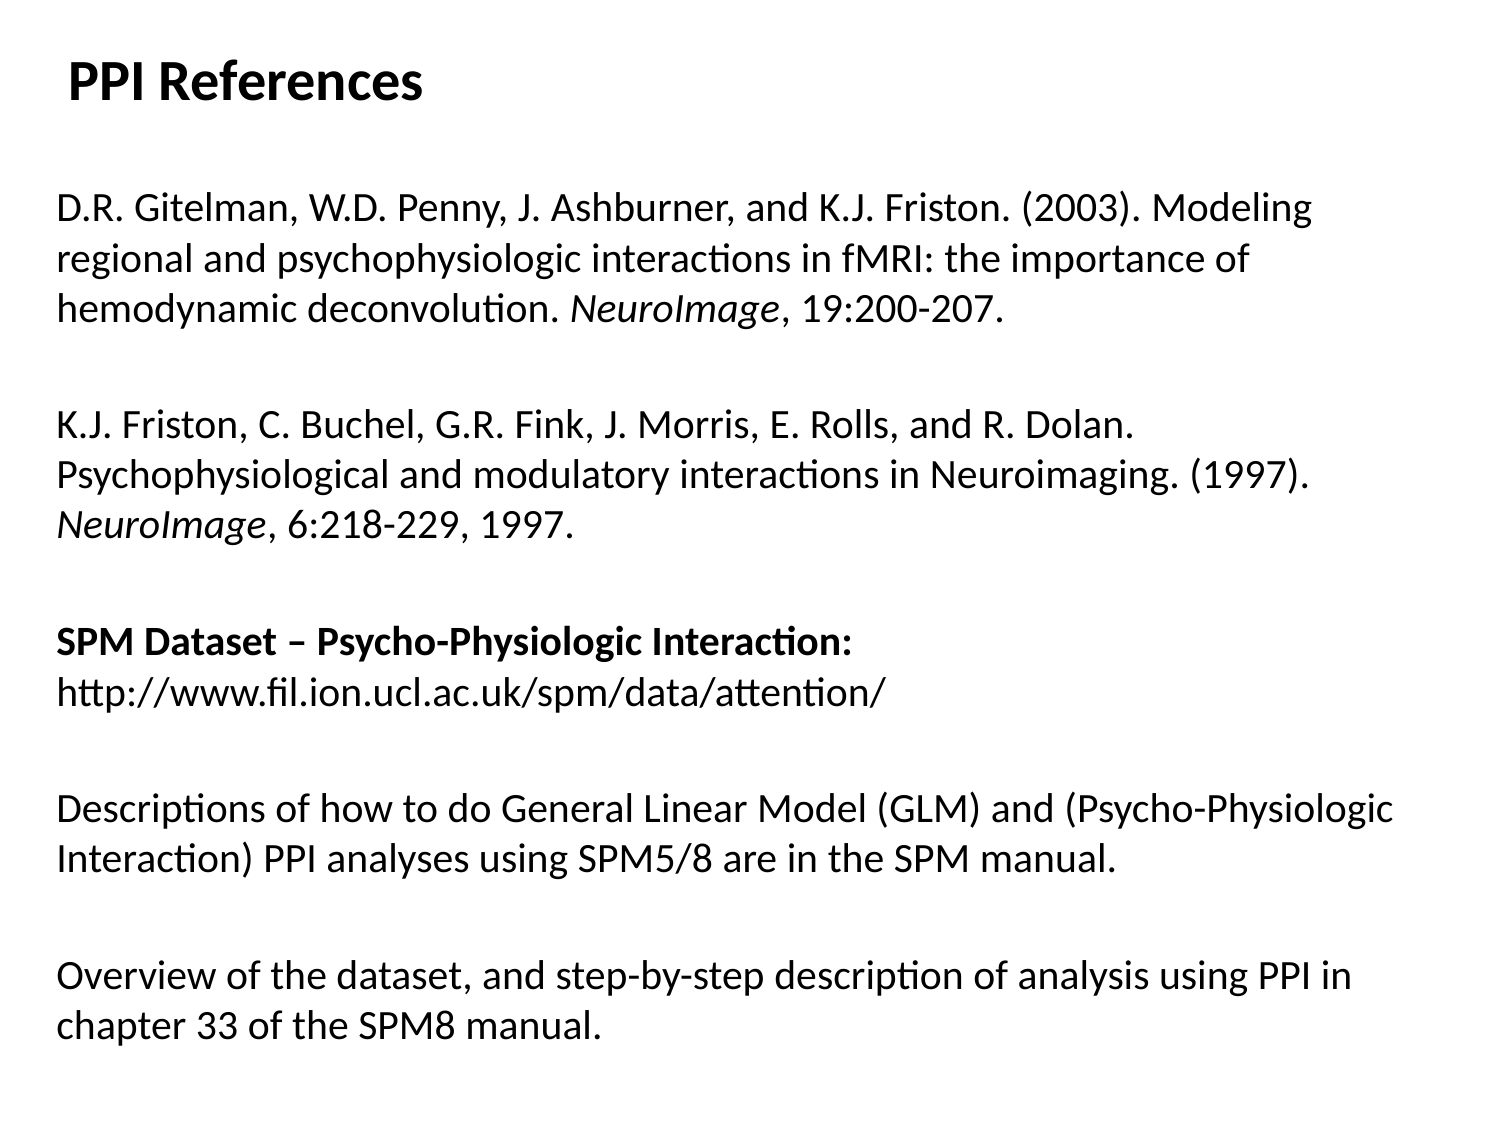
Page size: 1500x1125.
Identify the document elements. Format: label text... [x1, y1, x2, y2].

list D.R. Gitelman, W.D. Penny, J. Ashburner, and K.J. Friston. (2003). Modeling regional and psychophysiologic interactions in fMRI: the importance of hemodynamic deconvolution. NeuroImage, 19:200-207. K.J. Friston, C. Buchel, G.R. Fink, J. Morris, E. Rolls, and R. Dolan. Psychophysiological and modulatory interactions in Neuroimaging. (1997). NeuroImage, 6:218-229, 1997. SPM Dataset – Psycho-Physiologic Interaction: http://www.fil.ion.ucl.ac.uk/spm/data/attention/ Descriptions of how to do General Linear Model (GLM) and (Psycho-Physiologic Interaction) PPI analyses using SPM5/8 are in the SPM manual. Overview of the dataset, and step-by-step description of analysis using PPI in chapter 33 of the SPM8 manual. [41, 172, 1459, 1083]
title PPI References [53, 0, 1404, 172]
